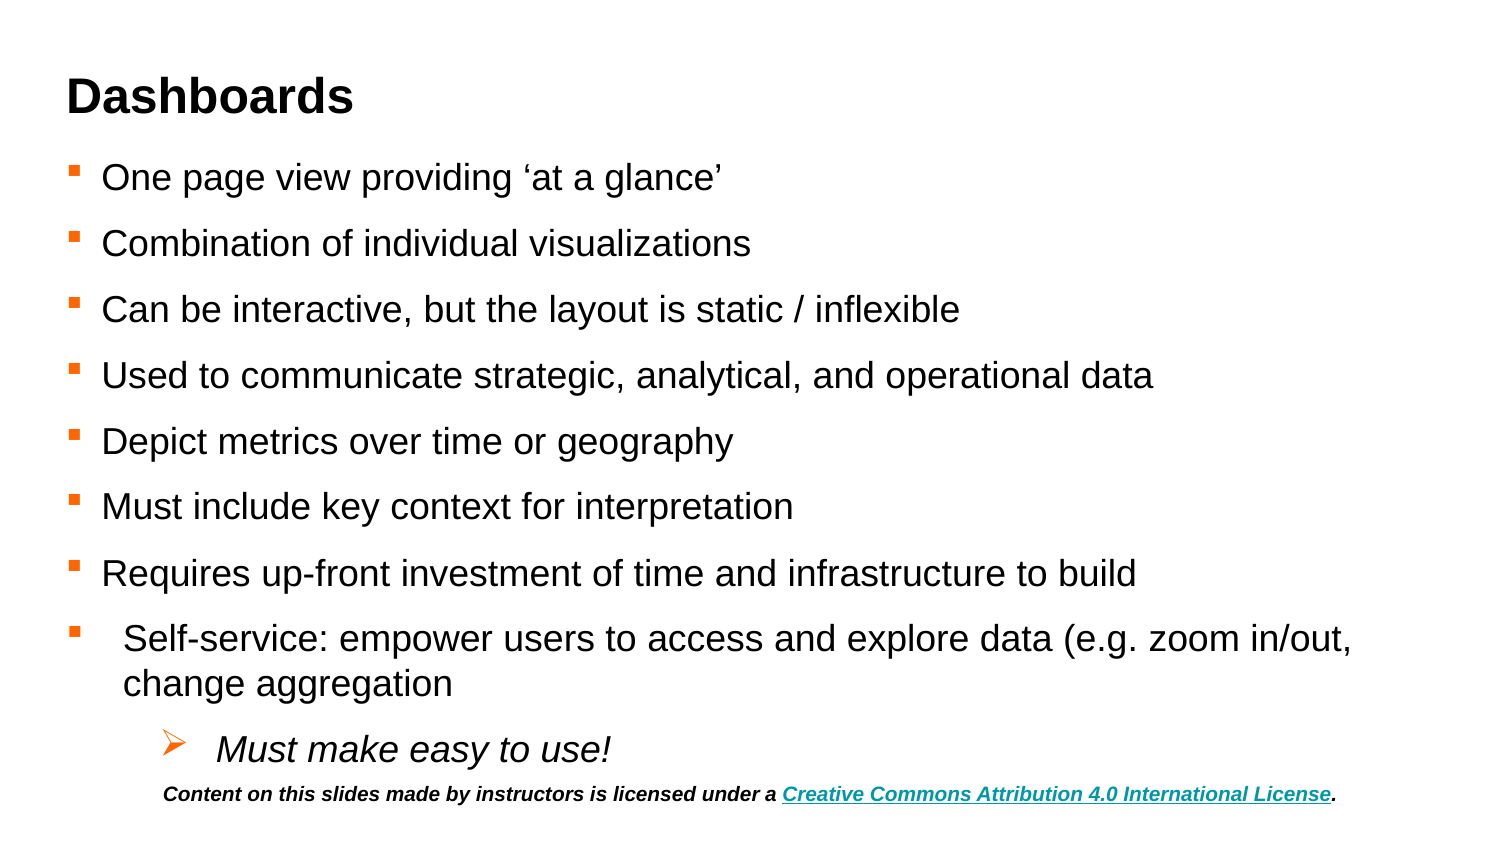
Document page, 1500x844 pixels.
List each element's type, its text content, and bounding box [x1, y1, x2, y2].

text_box One page view providing ‘at a glance’ Combination of individual visualizations Can be interactive, but the layout is static / inflexible Used to communicate strategic, analytical, and operational data Depict metrics over time or geography Must include key context for interpretation Requires up-front investment of time and infrastructure to build Self-service: empower users to access and explore data (e.g. zoom in/out, change aggregation Must make easy to use! [51, 145, 1471, 778]
title Dashboards [51, 48, 1449, 143]
